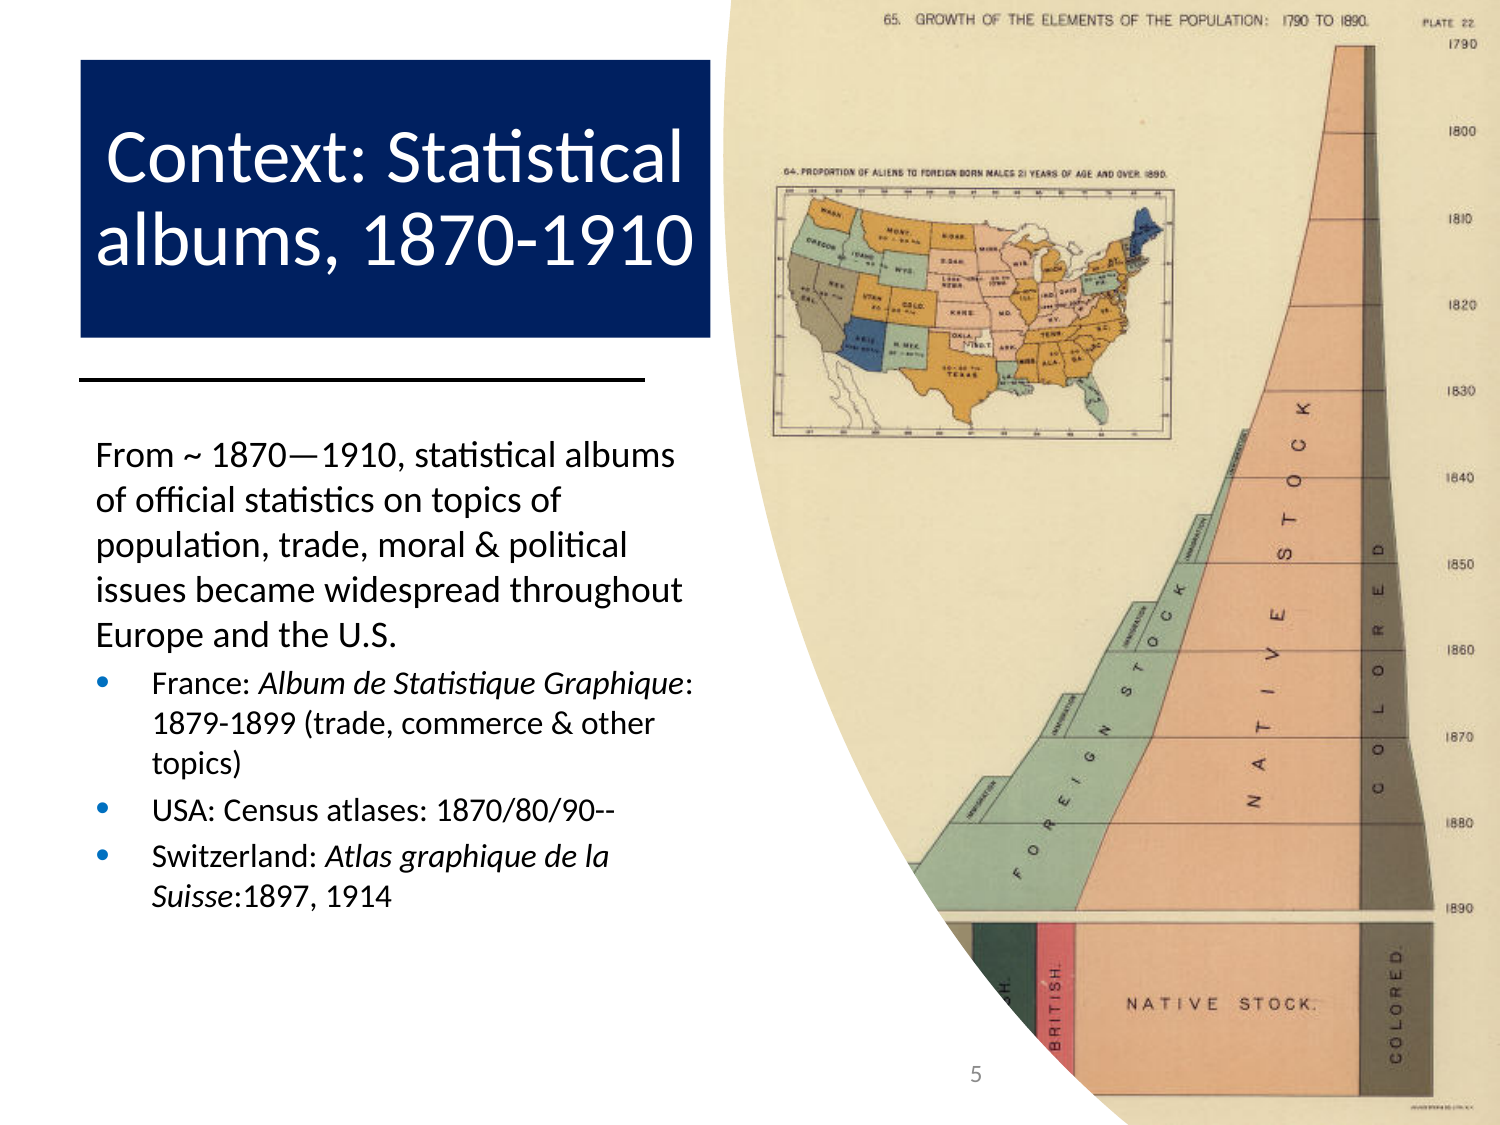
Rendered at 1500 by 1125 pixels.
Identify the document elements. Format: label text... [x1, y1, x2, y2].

title Context: Statistical albums, 1870-1910 [80, 59, 711, 338]
picture [722, 0, 1500, 1125]
list From ~ 1870—1910, statistical albums of official statistics on topics of population, trade, moral & political issues became widespread throughout Europe and the U.S. France: Album de Statistique Graphique: 1879-1899 (trade, commerce & other topics) USA: Census atlases: 1870/80/90-- Switzerland: Atlas graphique de la Suisse:1897, 1914 [80, 422, 711, 991]
